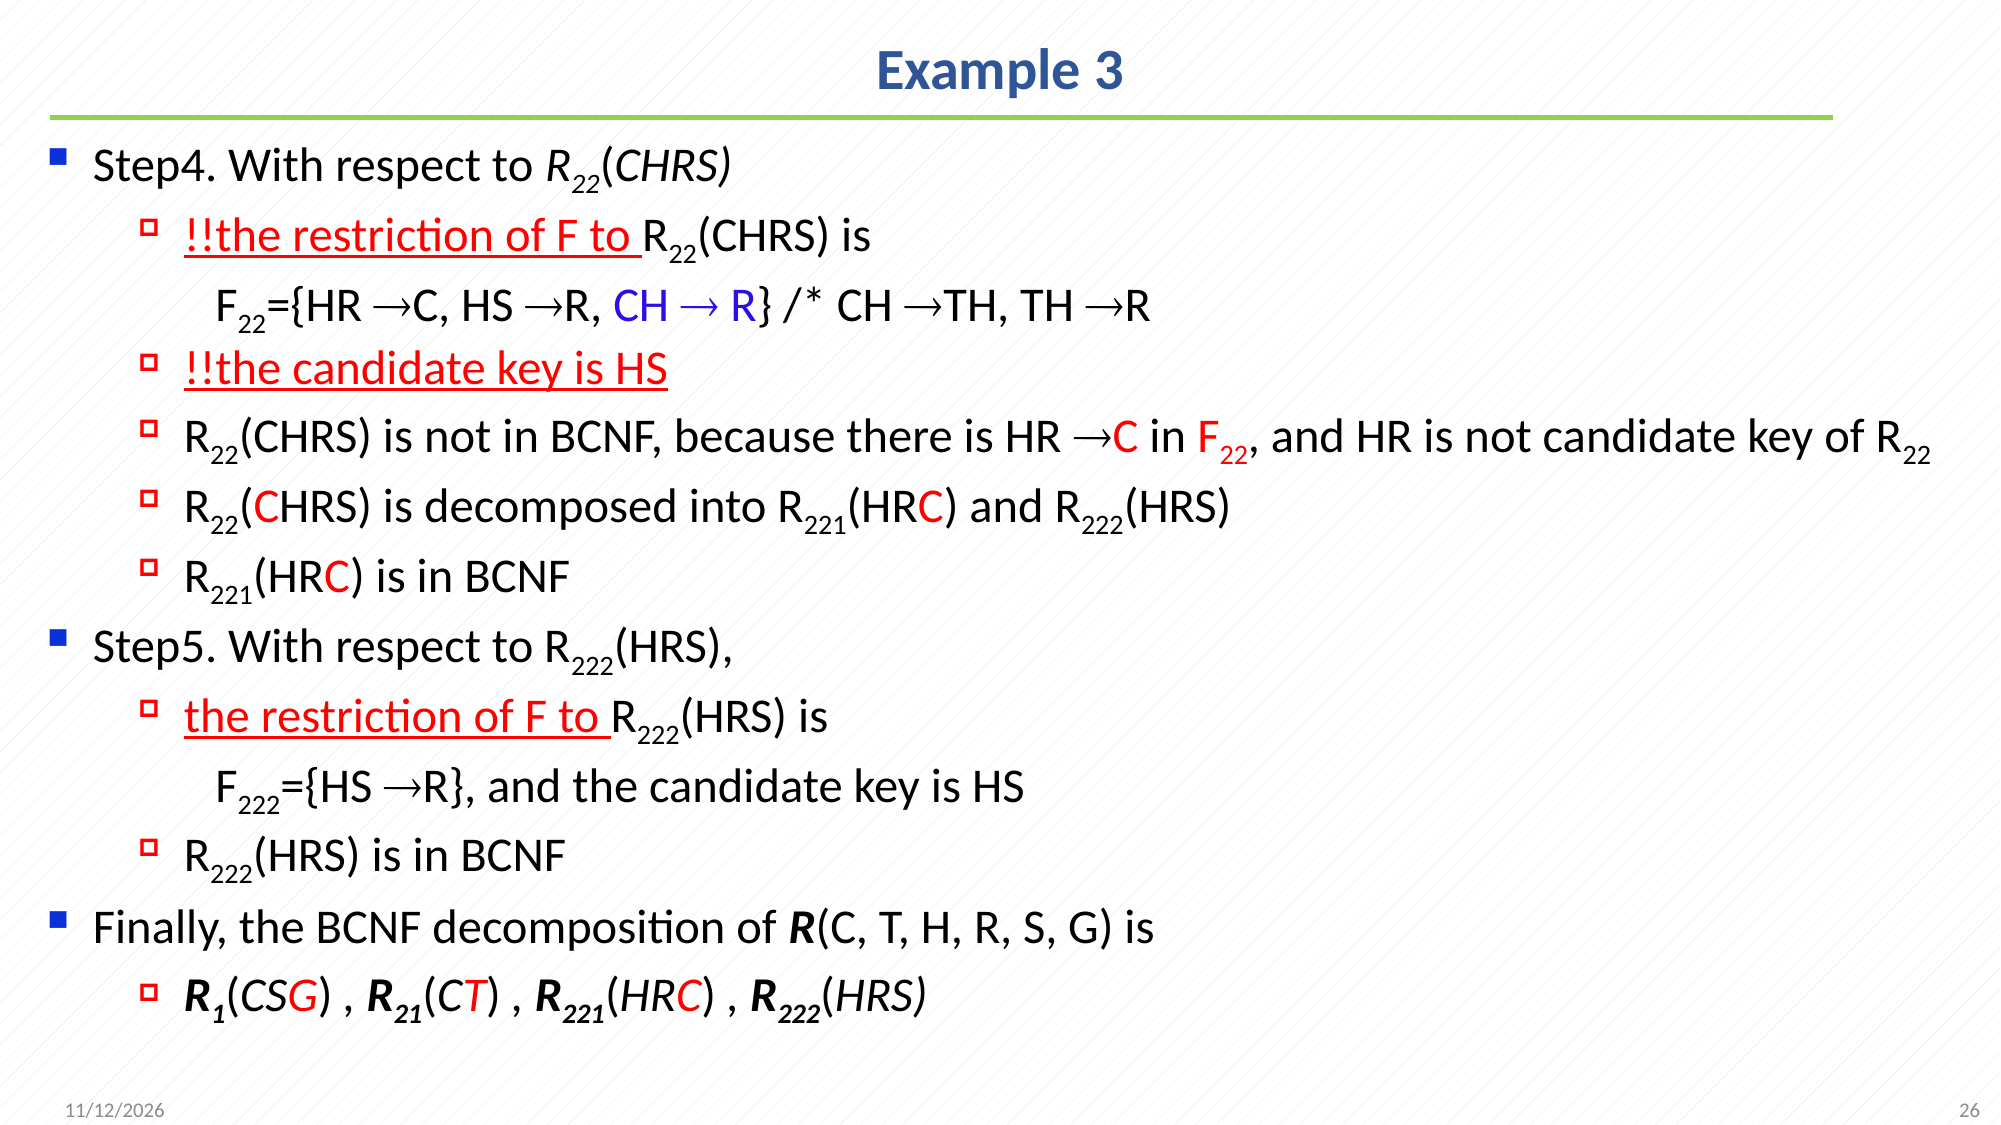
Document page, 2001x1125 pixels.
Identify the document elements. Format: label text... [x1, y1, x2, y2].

list Step4. With respect to R22(CHRS) !!the restriction of F to R22(CHRS) is F22={HR C, HS R, CH  R} /* CH TH, TH R !!the candidate key is HS R22(CHRS) is not in BCNF, because there is HR C in F22, and HR is not candidate key of R22 R22(CHRS) is decomposed into R221(HRC) and R222(HRS) R221(HRC) is in BCNF Step5. With respect to R222(HRS), the restriction of F to R222(HRS) is F222={HS R}, and the candidate key is HS R222(HRS) is in BCNF Finally, the BCNF decomposition of R(C, T, H, R, S, G) is R1(CSG) , R21(CT) , R221(HRC) , R222(HRS) [32, 126, 1974, 1081]
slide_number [49, 1079, 500, 1125]
slide_number 26 [1545, 1079, 1996, 1125]
title Example 3 [50, 13, 1949, 126]
